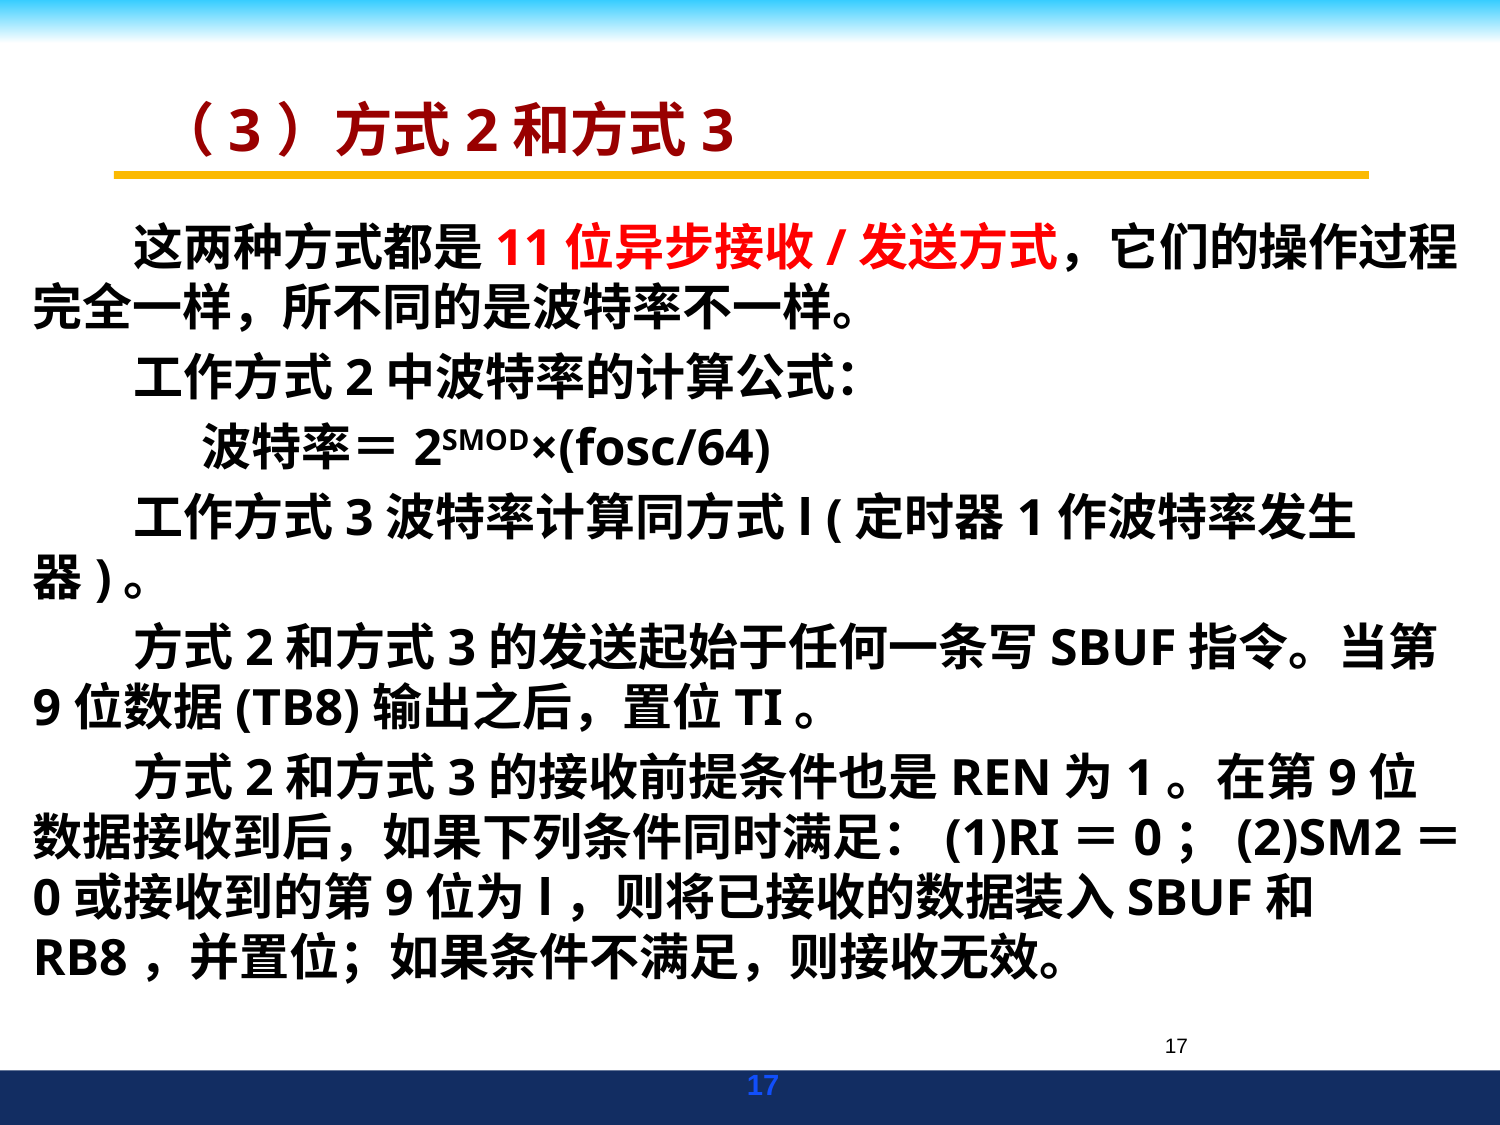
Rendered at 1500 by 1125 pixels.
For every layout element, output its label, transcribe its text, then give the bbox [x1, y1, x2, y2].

slide_number 17 [1149, 1025, 1500, 1100]
list 这两种方式都是11位异步接收/发送方式，它们的操作过程完全一样，所不同的是波特率不一样。 工作方式2中波特率的计算公式： 波特率＝2SMOD×(fosc/64) 工作方式3波特率计算同方式l (定时器1作波特率发生器)。 方式2和方式3的发送起始于任何一条写SBUF指令。当第9位数据(TB8)输出之后，置位TI。 方式2和方式3的接收前提条件也是REN为1。在第9位数据接收到后，如果下列条件同时满足：(1)RI＝0；(2)SM2＝0或接收到的第9位为l，则将已接收的数据装入SBUF和RB8，并置位；如果条件不满足，则接收无效。 [17, 208, 1483, 1007]
footer 17 [525, 1045, 1001, 1122]
title （3）方式2和方式3 [41, 78, 1372, 179]
